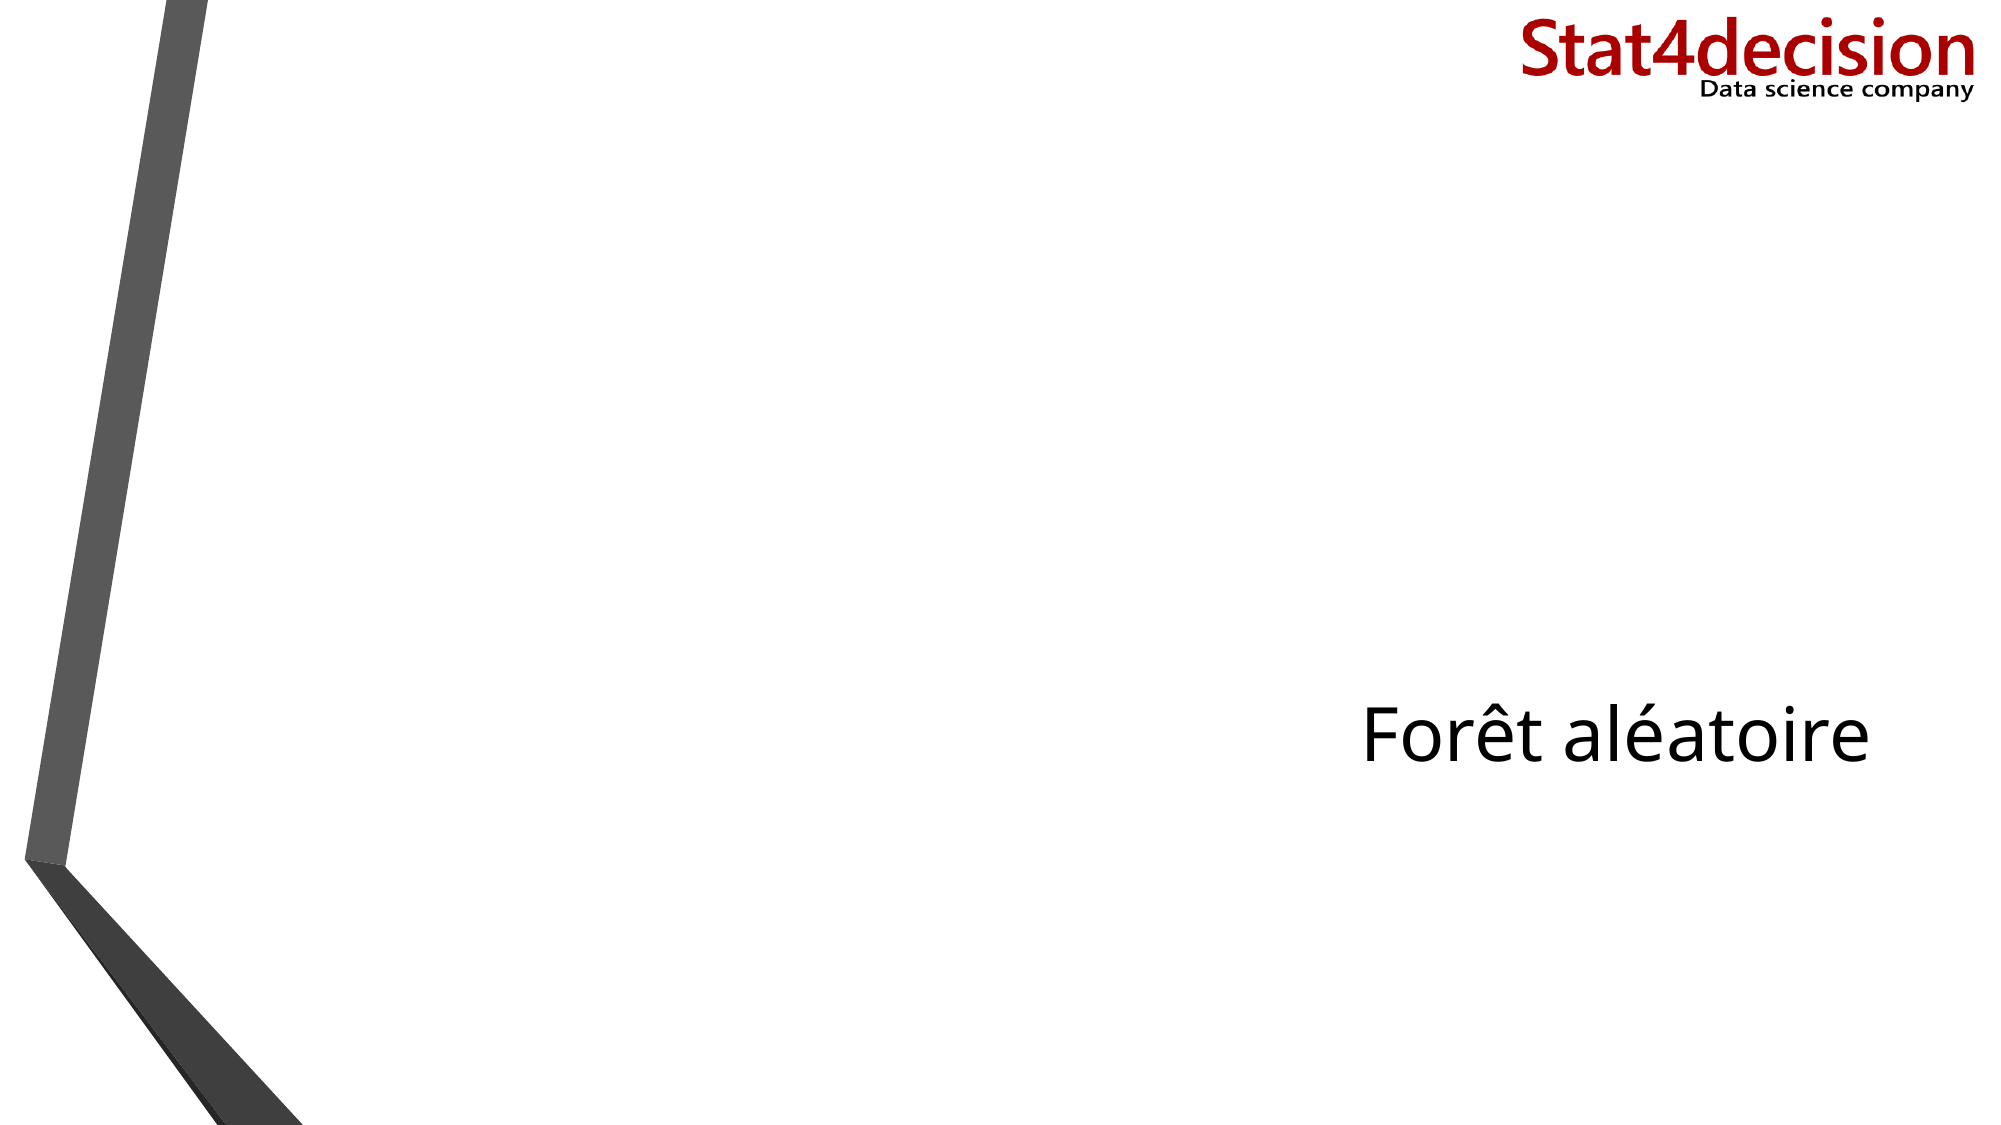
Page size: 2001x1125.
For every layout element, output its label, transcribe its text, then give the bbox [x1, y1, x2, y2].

title Forêt aléatoire [421, 437, 1887, 784]
picture [1520, 14, 1976, 104]
